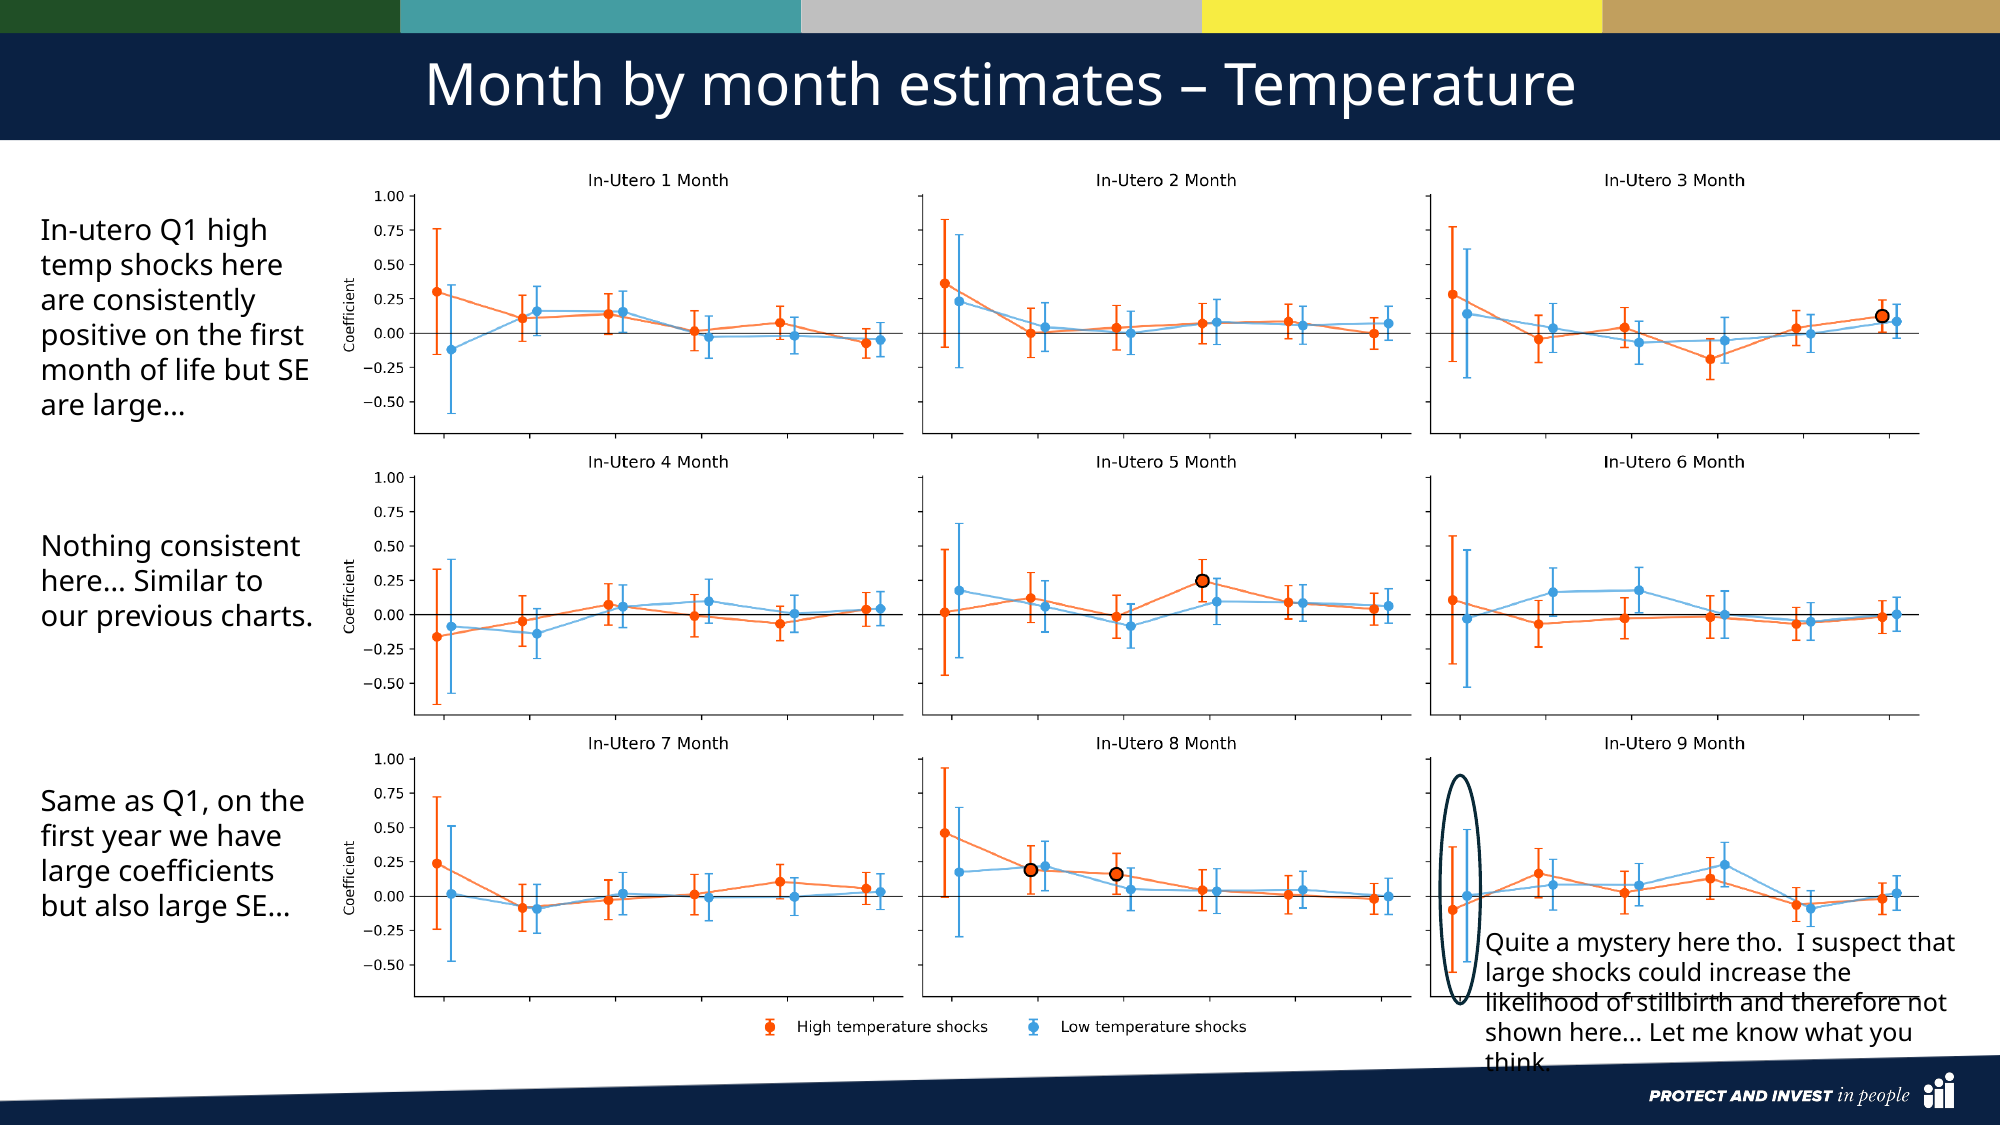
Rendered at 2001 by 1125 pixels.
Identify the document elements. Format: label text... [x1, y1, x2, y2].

text_box Nothing consistent here… Similar to our previous charts. [25, 520, 331, 640]
text_box In-utero Q1 high temp shocks here are consistently positive on the first month of life but SE are large… [25, 204, 331, 429]
text_box Quite a mystery here tho. I suspect that large shocks could increase the likelihood of stillbirth and therefore not shown here... Let me know what you think. [1470, 919, 1974, 1055]
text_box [0, 1055, 2000, 1125]
list Month by month estimates – Temperature [0, 35, 2000, 141]
picture [133, 163, 1928, 1053]
text_box Same as Q1, on the first year we have large coefficients but also large SE… [25, 775, 331, 930]
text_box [0, 0, 2000, 34]
